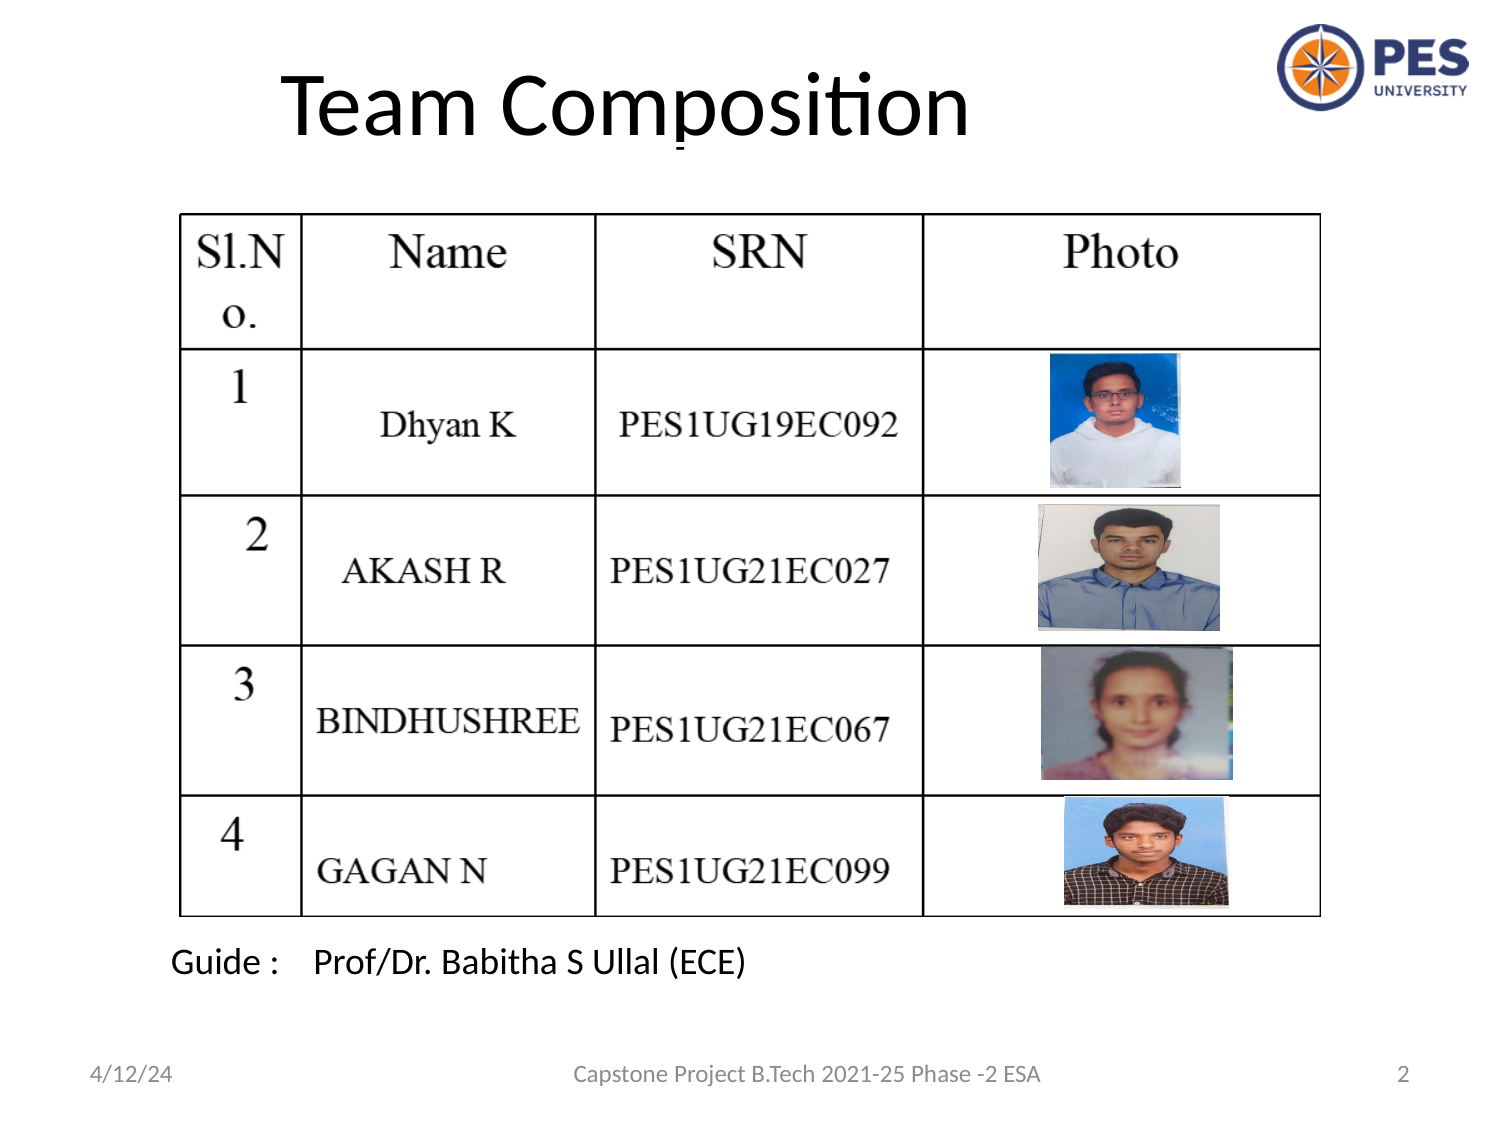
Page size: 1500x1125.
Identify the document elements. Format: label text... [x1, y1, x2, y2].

text_box 2 [1362, 1042, 1425, 1103]
text_box 4/12/24 [74, 1042, 425, 1103]
text_box Guide : Prof/Dr. Babitha S Ullal (ECE) [156, 929, 1178, 1124]
picture [1302, 24, 1469, 114]
picture [179, 213, 1321, 917]
text_box Team Composition [0, 5, 1302, 193]
text_box Capstone Project B.Tech 2021-25 Phase -2 ESA [484, 1042, 1137, 1103]
